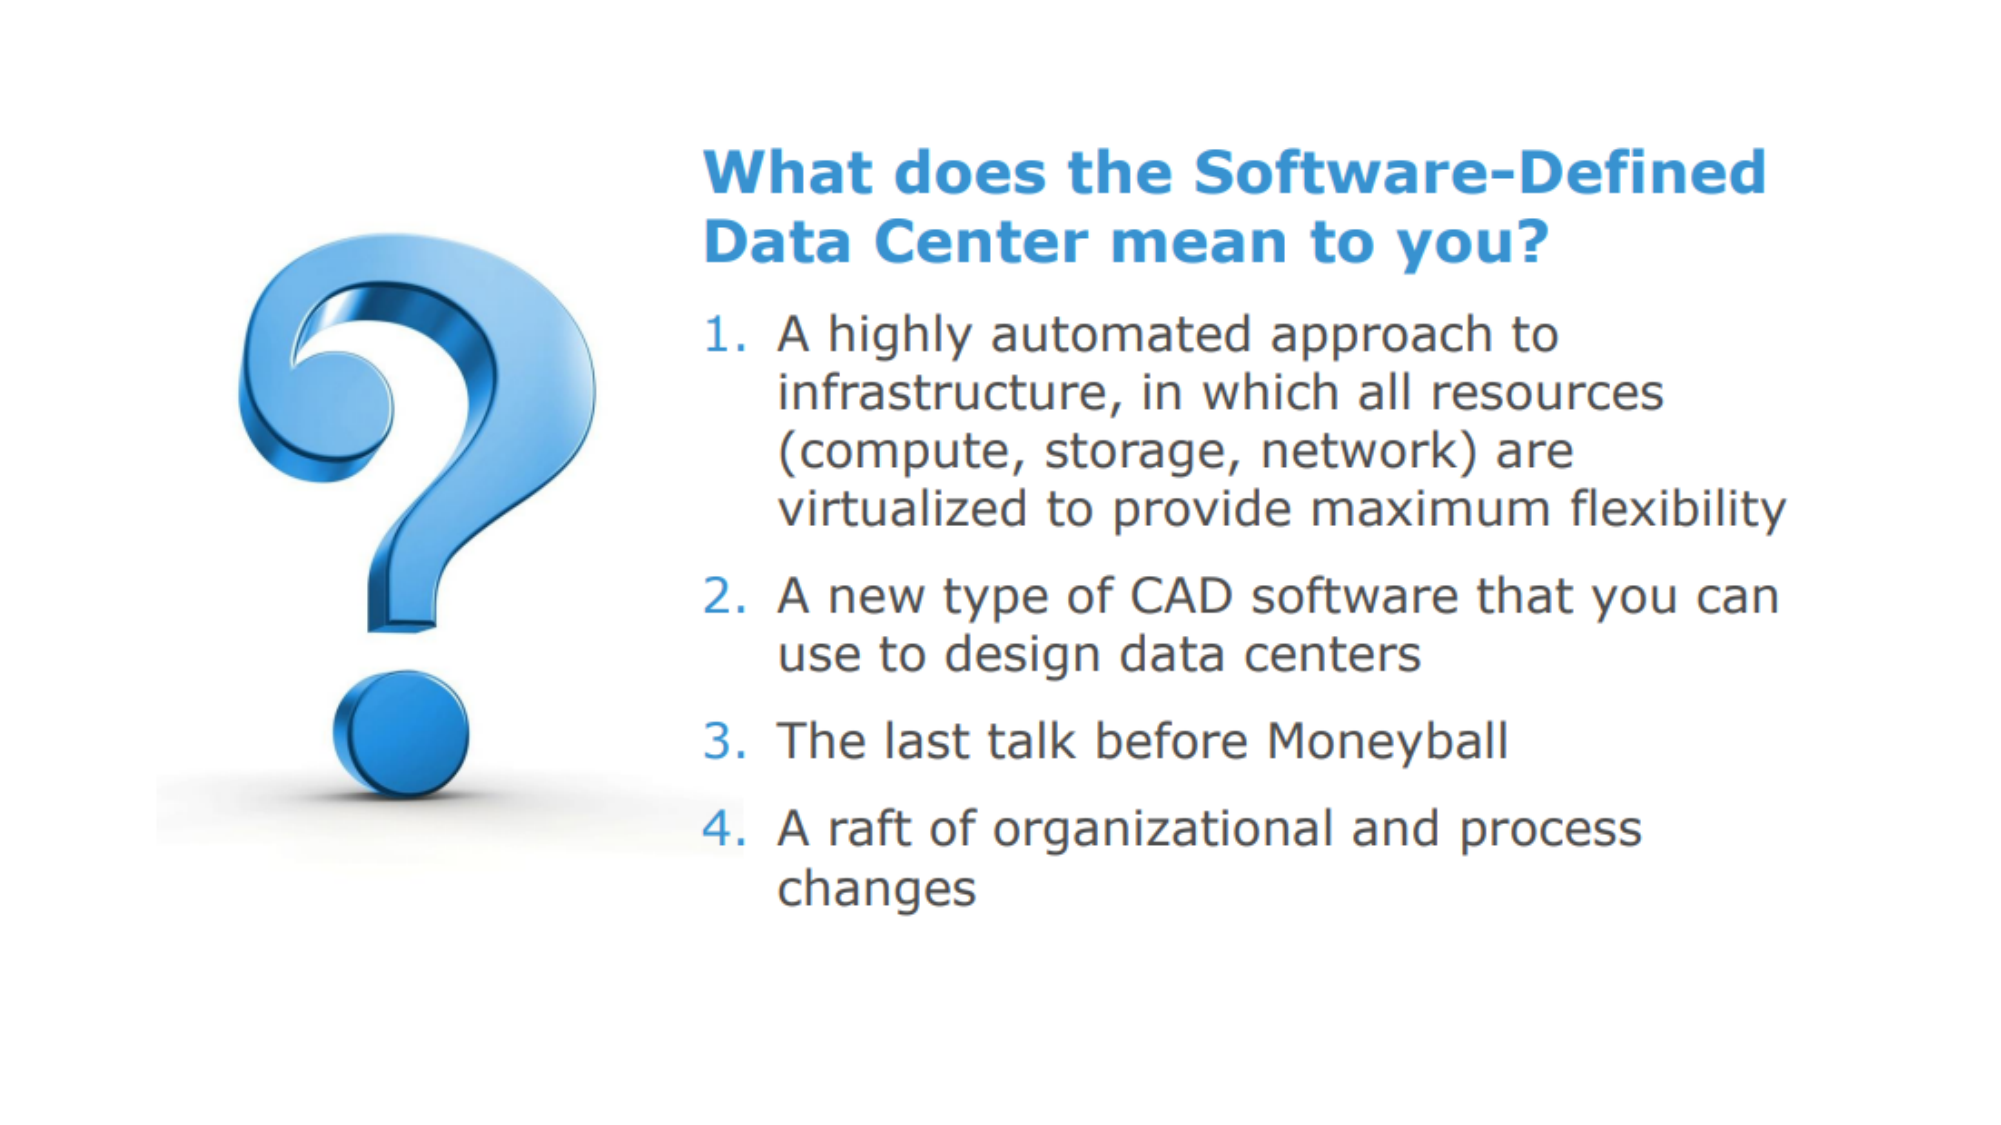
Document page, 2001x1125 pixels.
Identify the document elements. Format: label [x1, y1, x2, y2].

picture [139, 108, 1828, 953]
